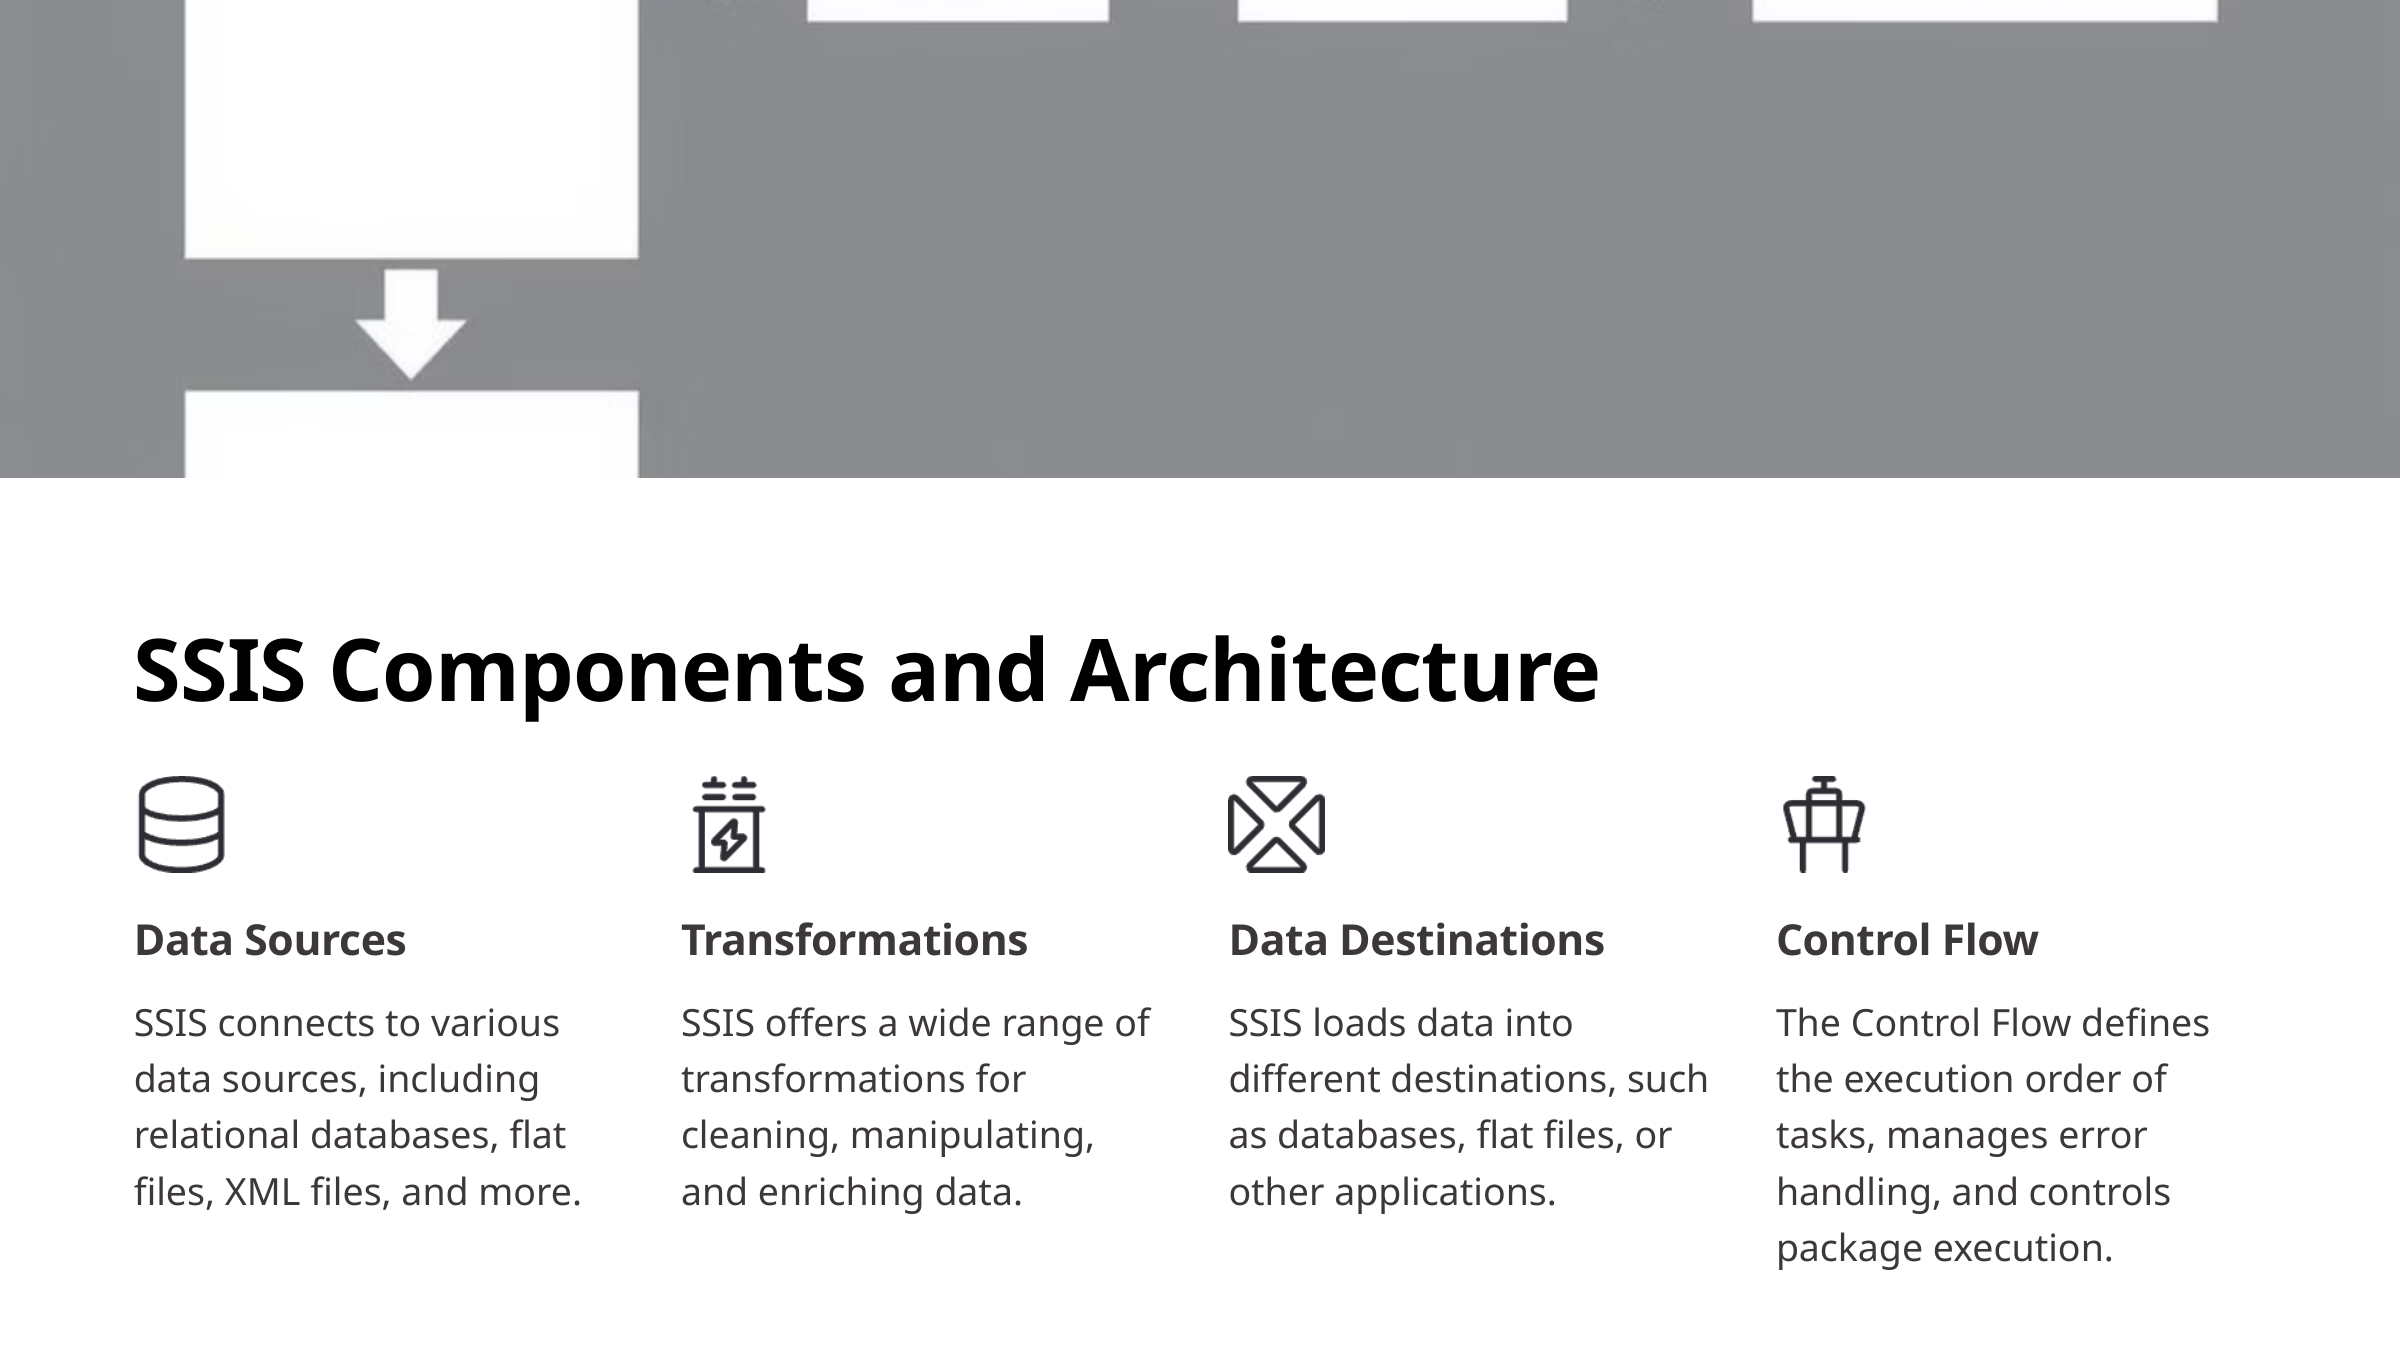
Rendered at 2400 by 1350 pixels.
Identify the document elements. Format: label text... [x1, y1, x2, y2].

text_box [133, 776, 624, 1217]
picture [0, 0, 2400, 478]
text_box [1776, 776, 2267, 1217]
text_box SSIS Components and Architecture [133, 610, 1705, 720]
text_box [681, 776, 1172, 1217]
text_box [1228, 776, 1719, 1217]
